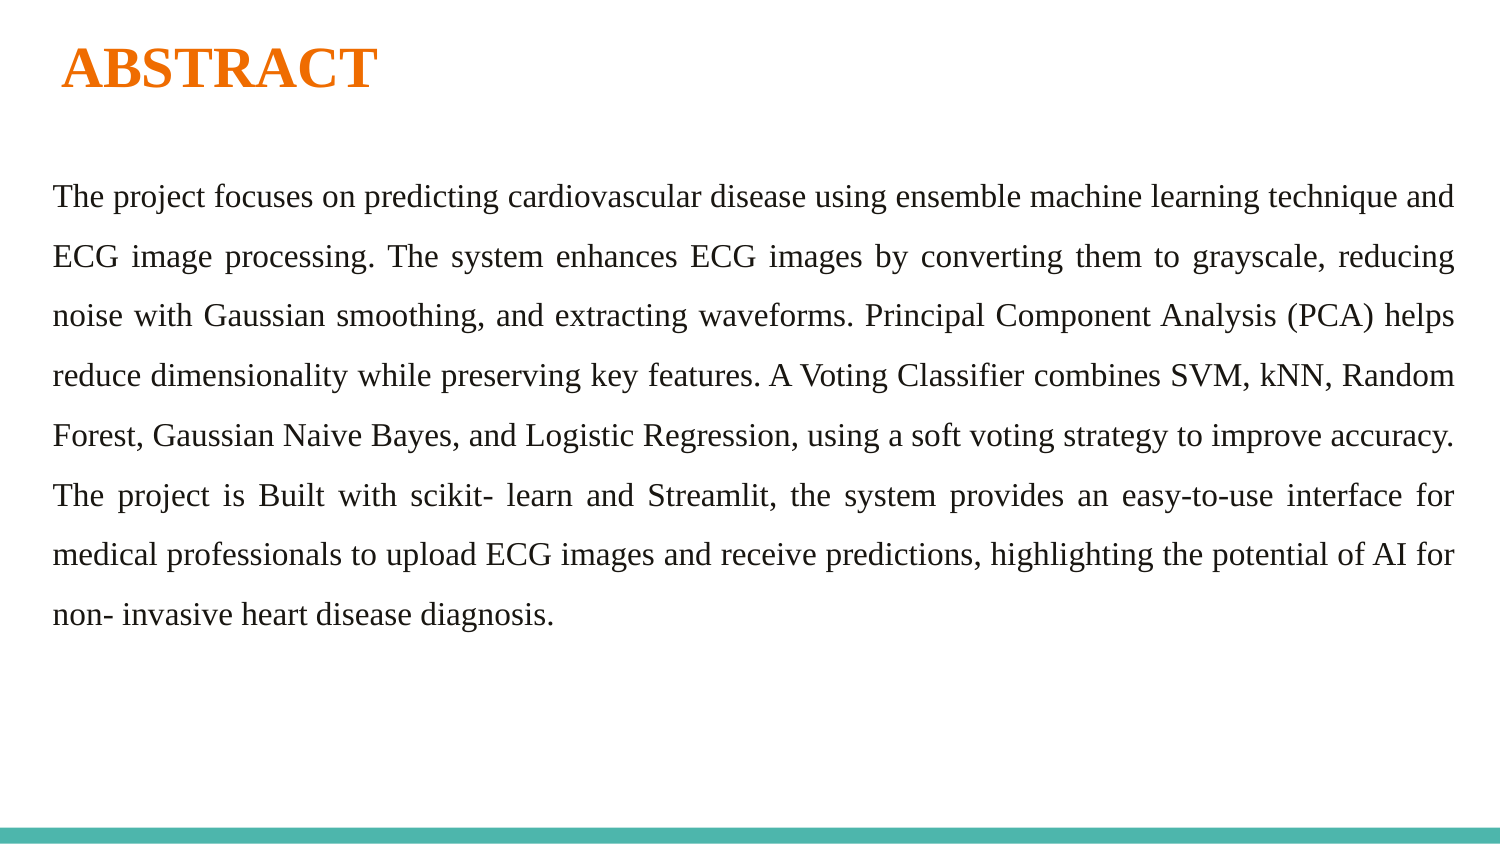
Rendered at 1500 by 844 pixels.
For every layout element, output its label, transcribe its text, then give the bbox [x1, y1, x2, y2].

title ABSTRACT [46, 13, 1444, 130]
list The project focuses on predicting cardiovascular disease using ensemble machine learning technique and ECG image processing. The system enhances ECG images by converting them to grayscale, reducing noise with Gaussian smoothing, and extracting waveforms. Principal Component Analysis (PCA) helps reduce dimensionality while preserving key features. A Voting Classifier combines SVM, kNN, Random Forest, Gaussian Naive Bayes, and Logistic Regression, using a soft voting strategy to improve accuracy. The project is Built with scikit- learn and Streamlit, the system provides an easy-to-use interface for medical professionals to upload ECG images and receive predictions, highlighting the potential of AI for non- invasive heart disease diagnosis. [18, 139, 1481, 844]
